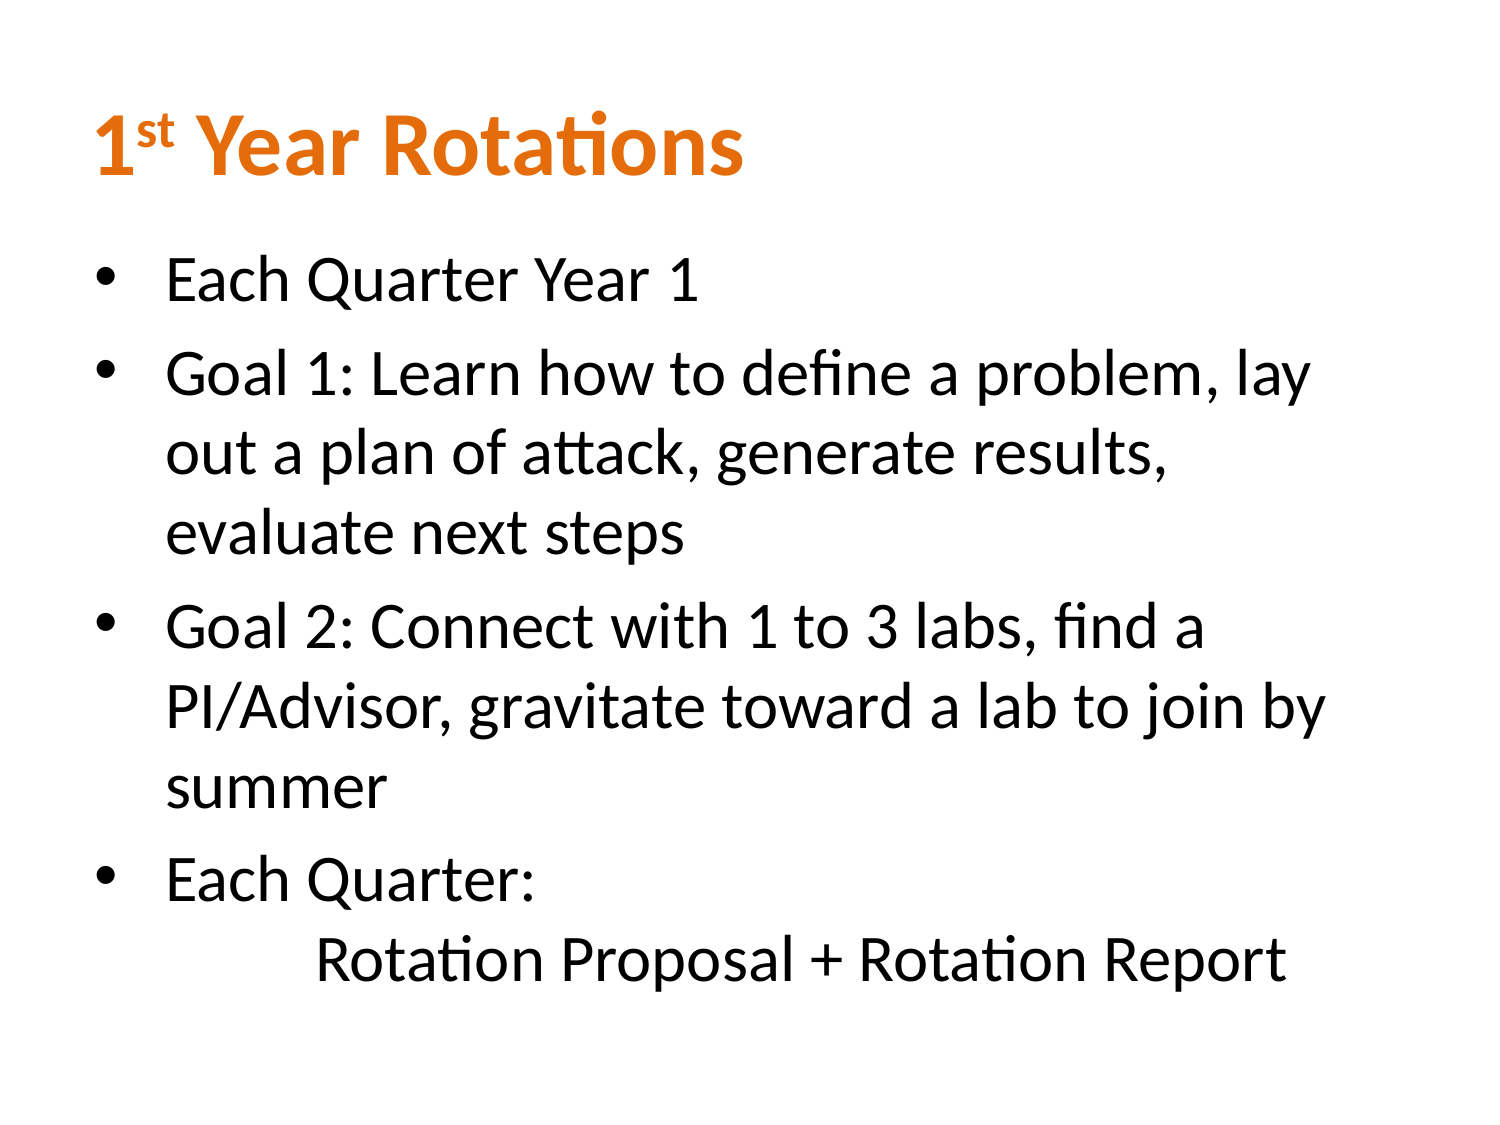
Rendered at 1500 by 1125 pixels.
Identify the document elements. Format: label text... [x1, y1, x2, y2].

list Each Quarter Year 1 Goal 1: Learn how to define a problem, lay out a plan of attack, generate results, evaluate next steps Goal 2: Connect with 1 to 3 labs, find a PI/Advisor, gravitate toward a lab to join by summer Each Quarter: Rotation Proposal + Rotation Report [75, 219, 1425, 963]
title 1st Year Rotations [75, 45, 1425, 219]
